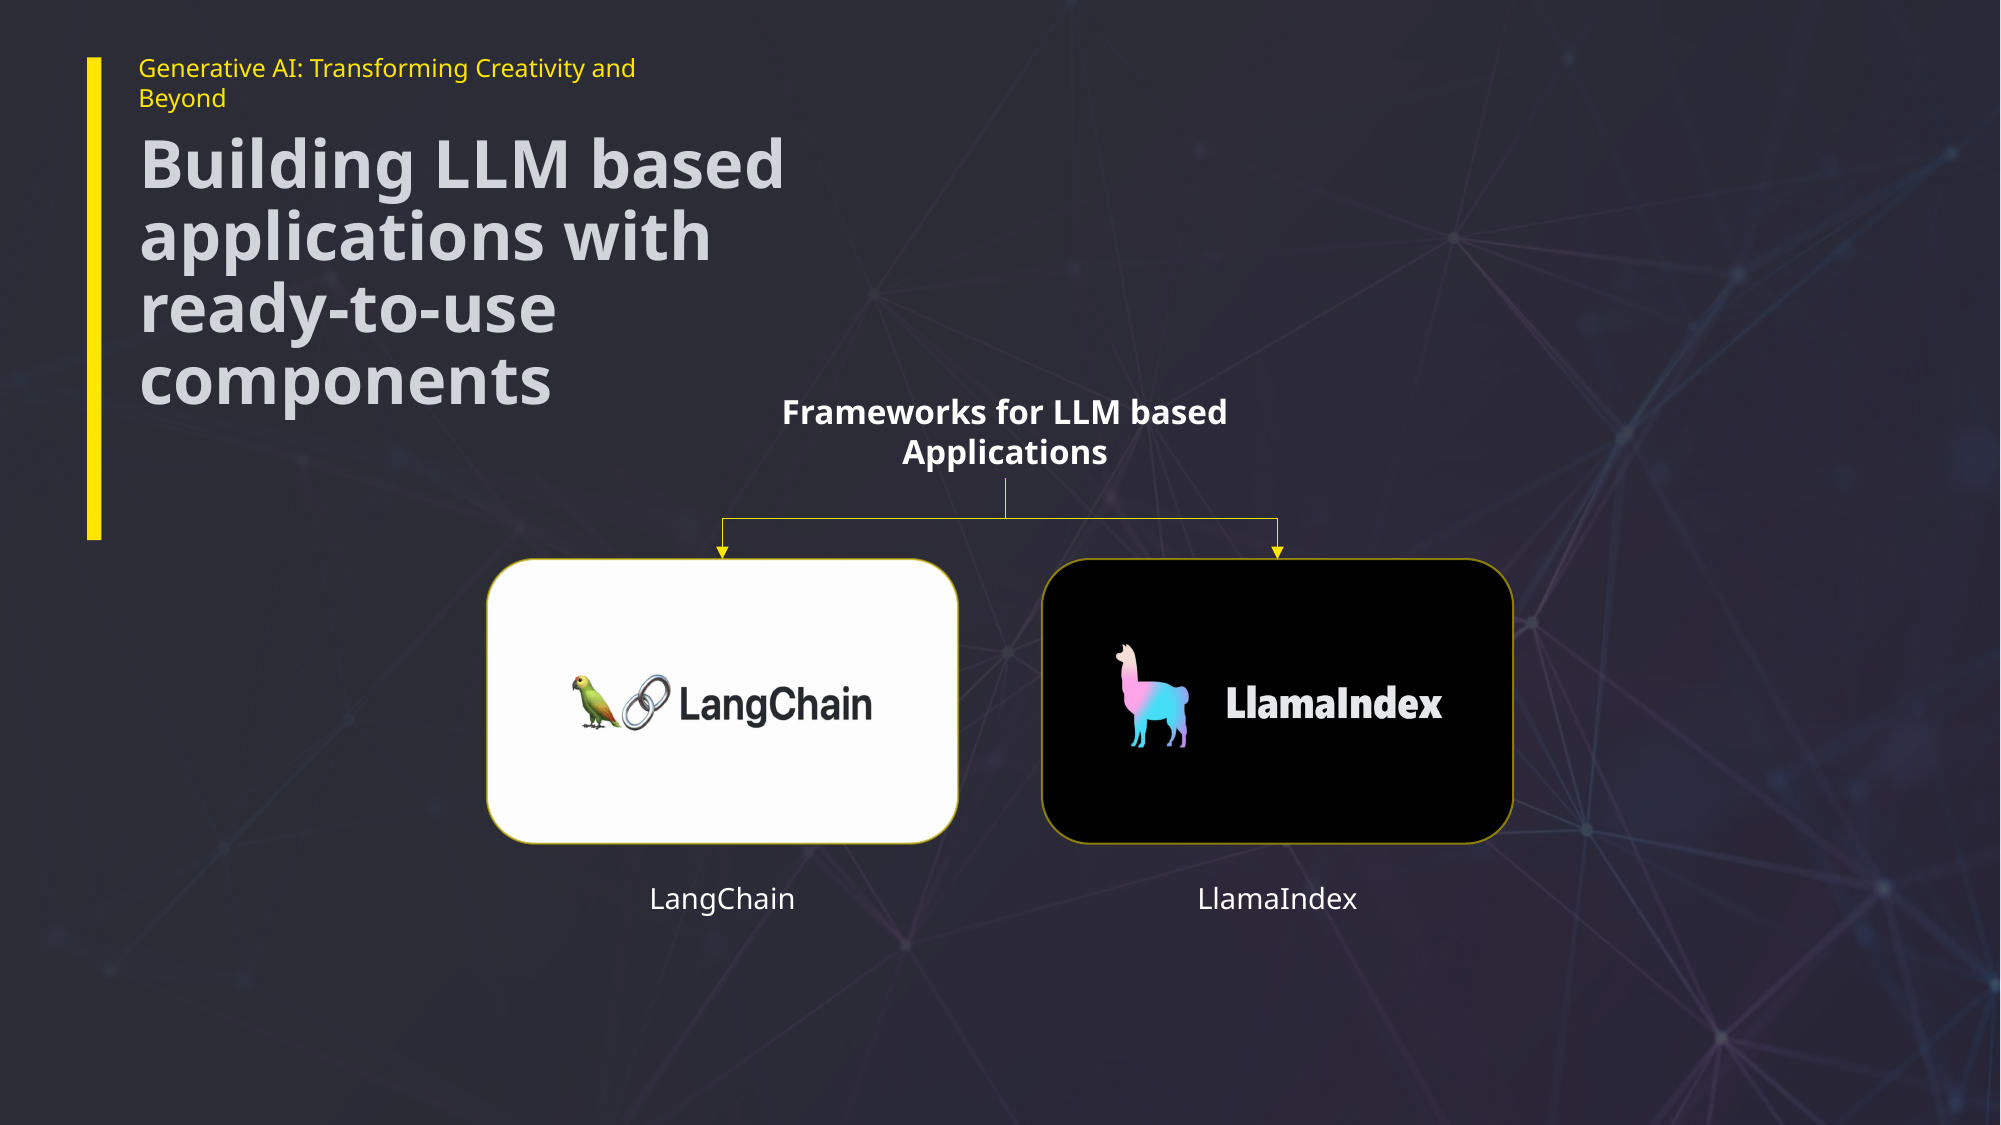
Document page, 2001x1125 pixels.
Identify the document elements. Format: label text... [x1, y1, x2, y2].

text_box Generative AI: Transforming Creativity and Beyond [123, 44, 670, 120]
text_box [86, 56, 102, 541]
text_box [486, 383, 1514, 924]
title Building LLM based applications with ready-to-use components [139, 123, 898, 407]
